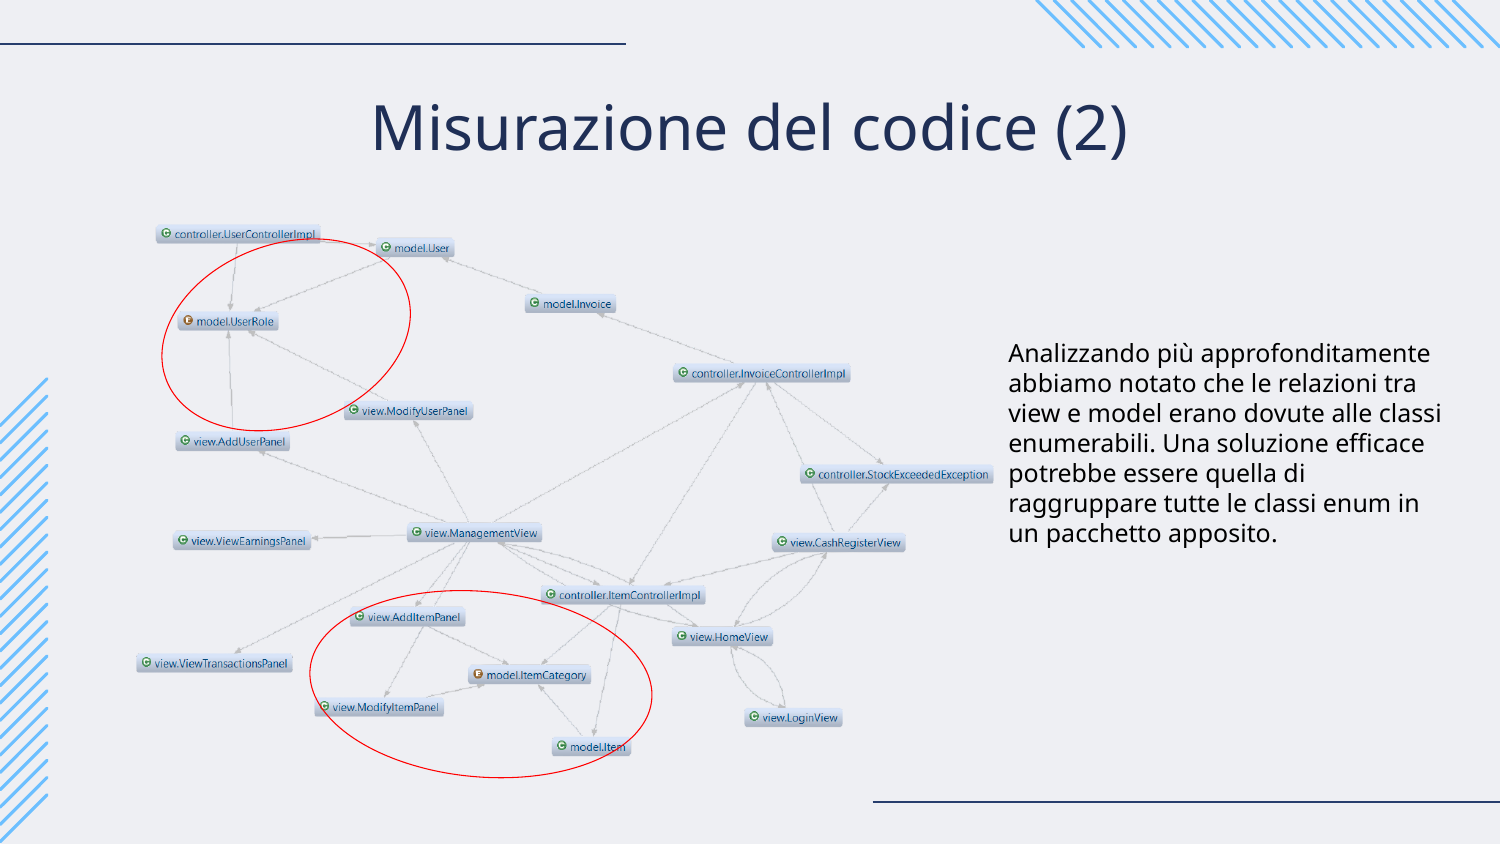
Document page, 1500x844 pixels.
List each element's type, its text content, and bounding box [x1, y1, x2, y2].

title Misurazione del codice (2) [118, 72, 1382, 167]
picture [134, 205, 1004, 771]
text_box Analizzando più approfonditamente abbiamo notato che le relazioni tra view e model erano dovute alle classi enumerabili. Una soluzione efficace potrebbe essere quella di raggruppare tutte le classi enum in un pacchetto apposito. [1007, 270, 1463, 620]
